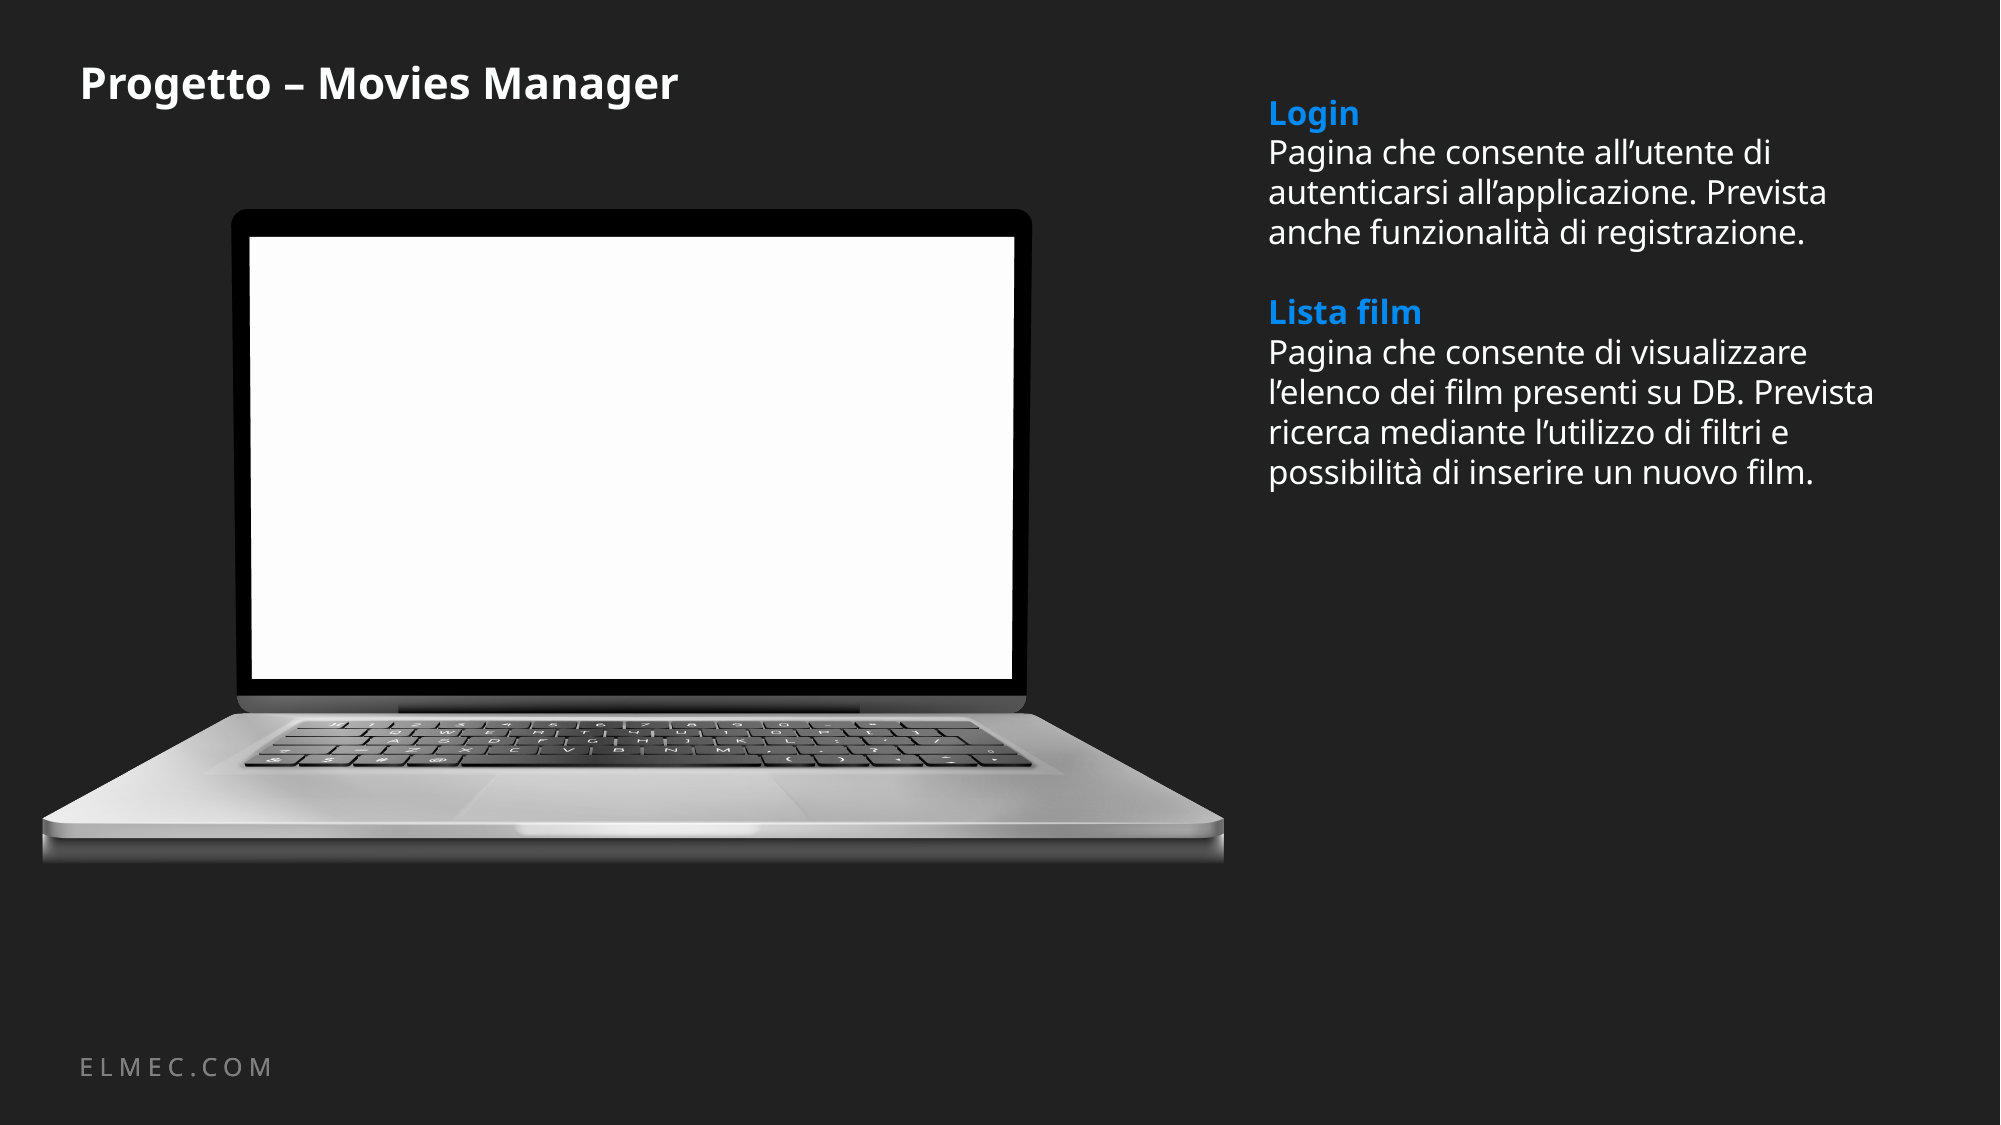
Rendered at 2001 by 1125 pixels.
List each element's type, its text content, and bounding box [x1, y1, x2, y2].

title Progetto – Movies Manager [64, 54, 1790, 117]
picture [0, 209, 1275, 864]
text_box Login Pagina che consente all’utente di autenticarsi all’applicazione. Prevista anche funzionalità di registrazione. Lista film Pagina che consente di visualizzare l’elenco dei film presenti su DB. Prevista ricerca mediante l’utilizzo di filtri e possibilità di inserire un nuovo film. [1253, 84, 1936, 499]
